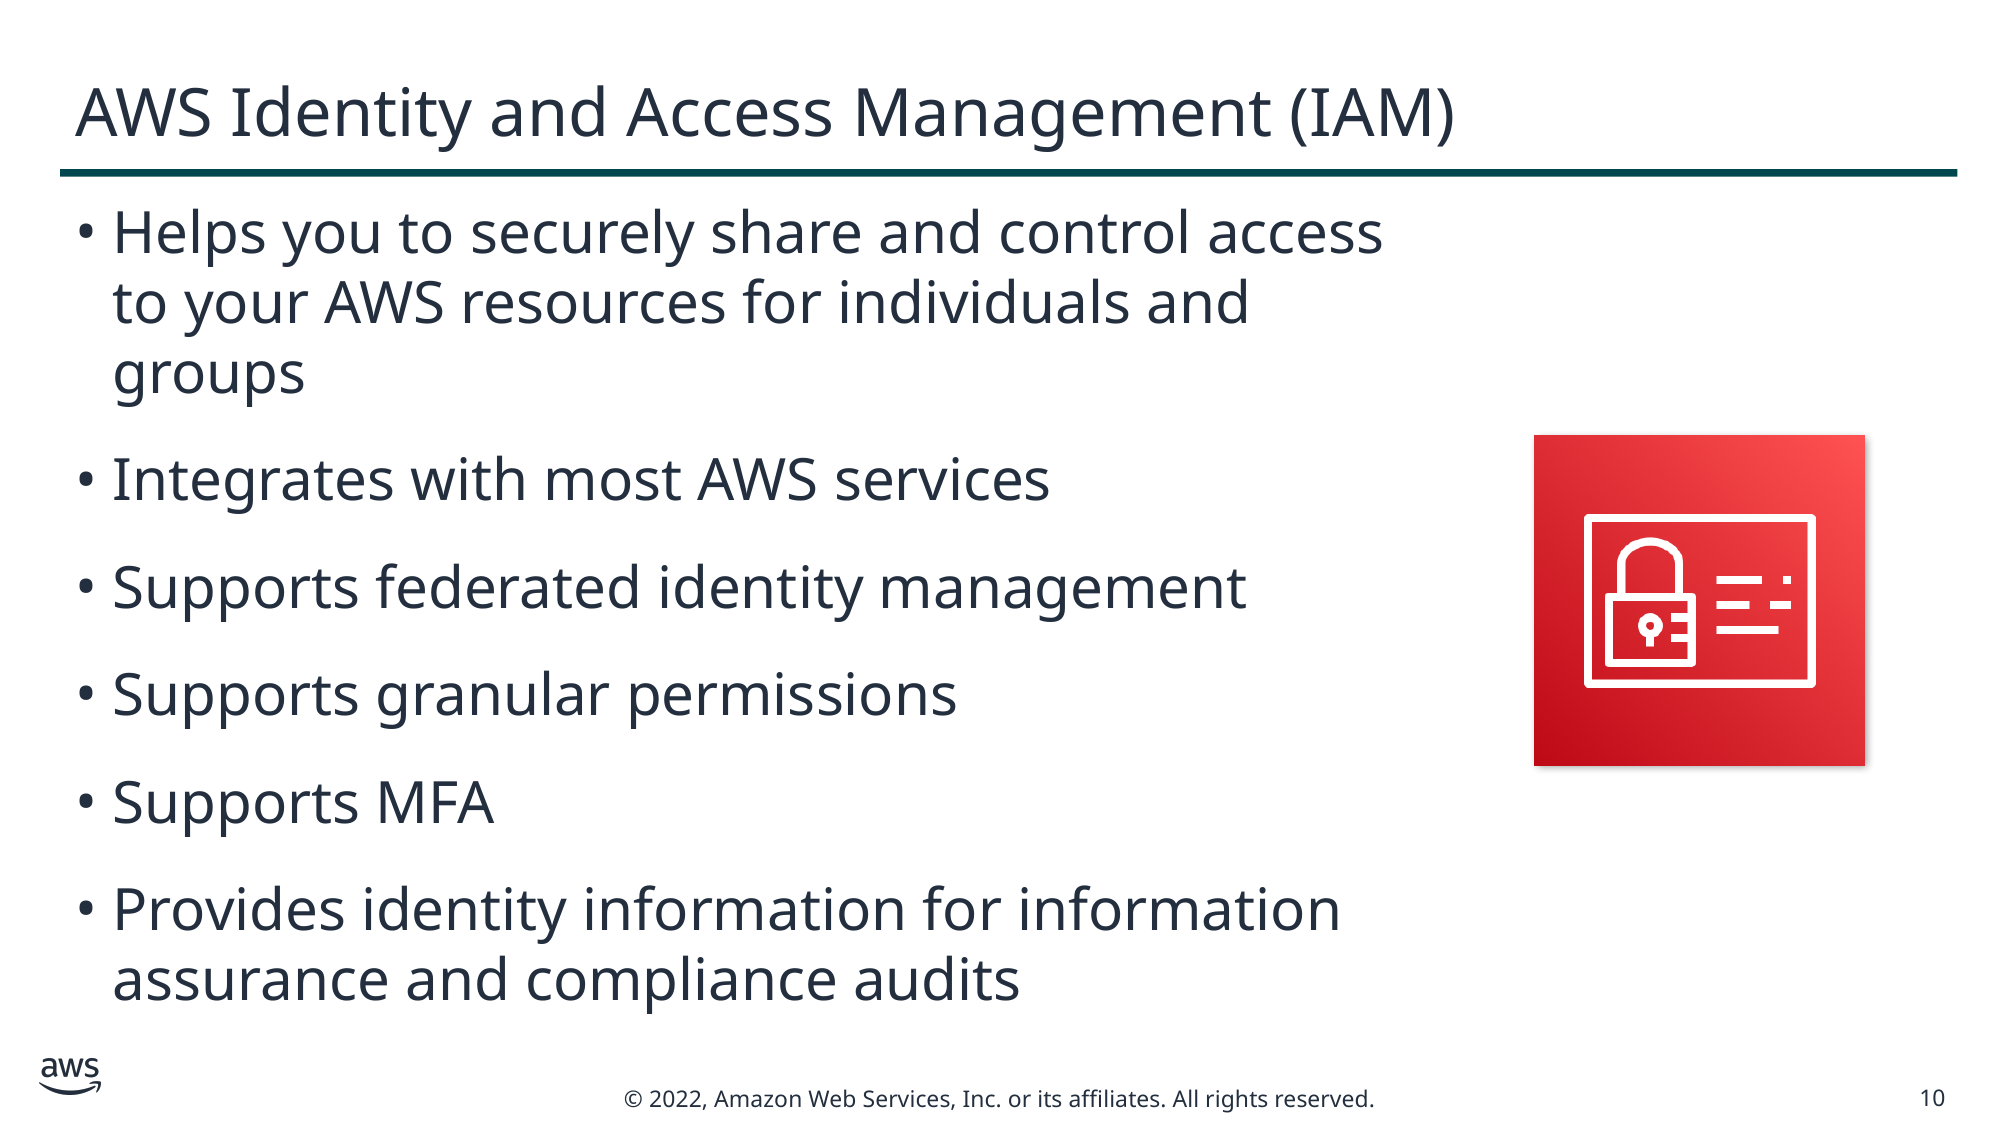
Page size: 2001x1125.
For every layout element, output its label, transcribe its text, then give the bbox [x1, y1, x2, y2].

picture [39, 1058, 101, 1095]
title AWS Identity and Access Management (IAM) [60, 49, 1958, 170]
picture [1534, 434, 1865, 766]
slide_number 10 [1881, 1077, 1961, 1121]
list Helps you to securely share and control access to your AWS resources for individuals and groups Integrates with most AWS services Supports federated identity management Supports granular permissions Supports MFA Provides identity information for information assurance and compliance audits [60, 187, 1423, 1056]
